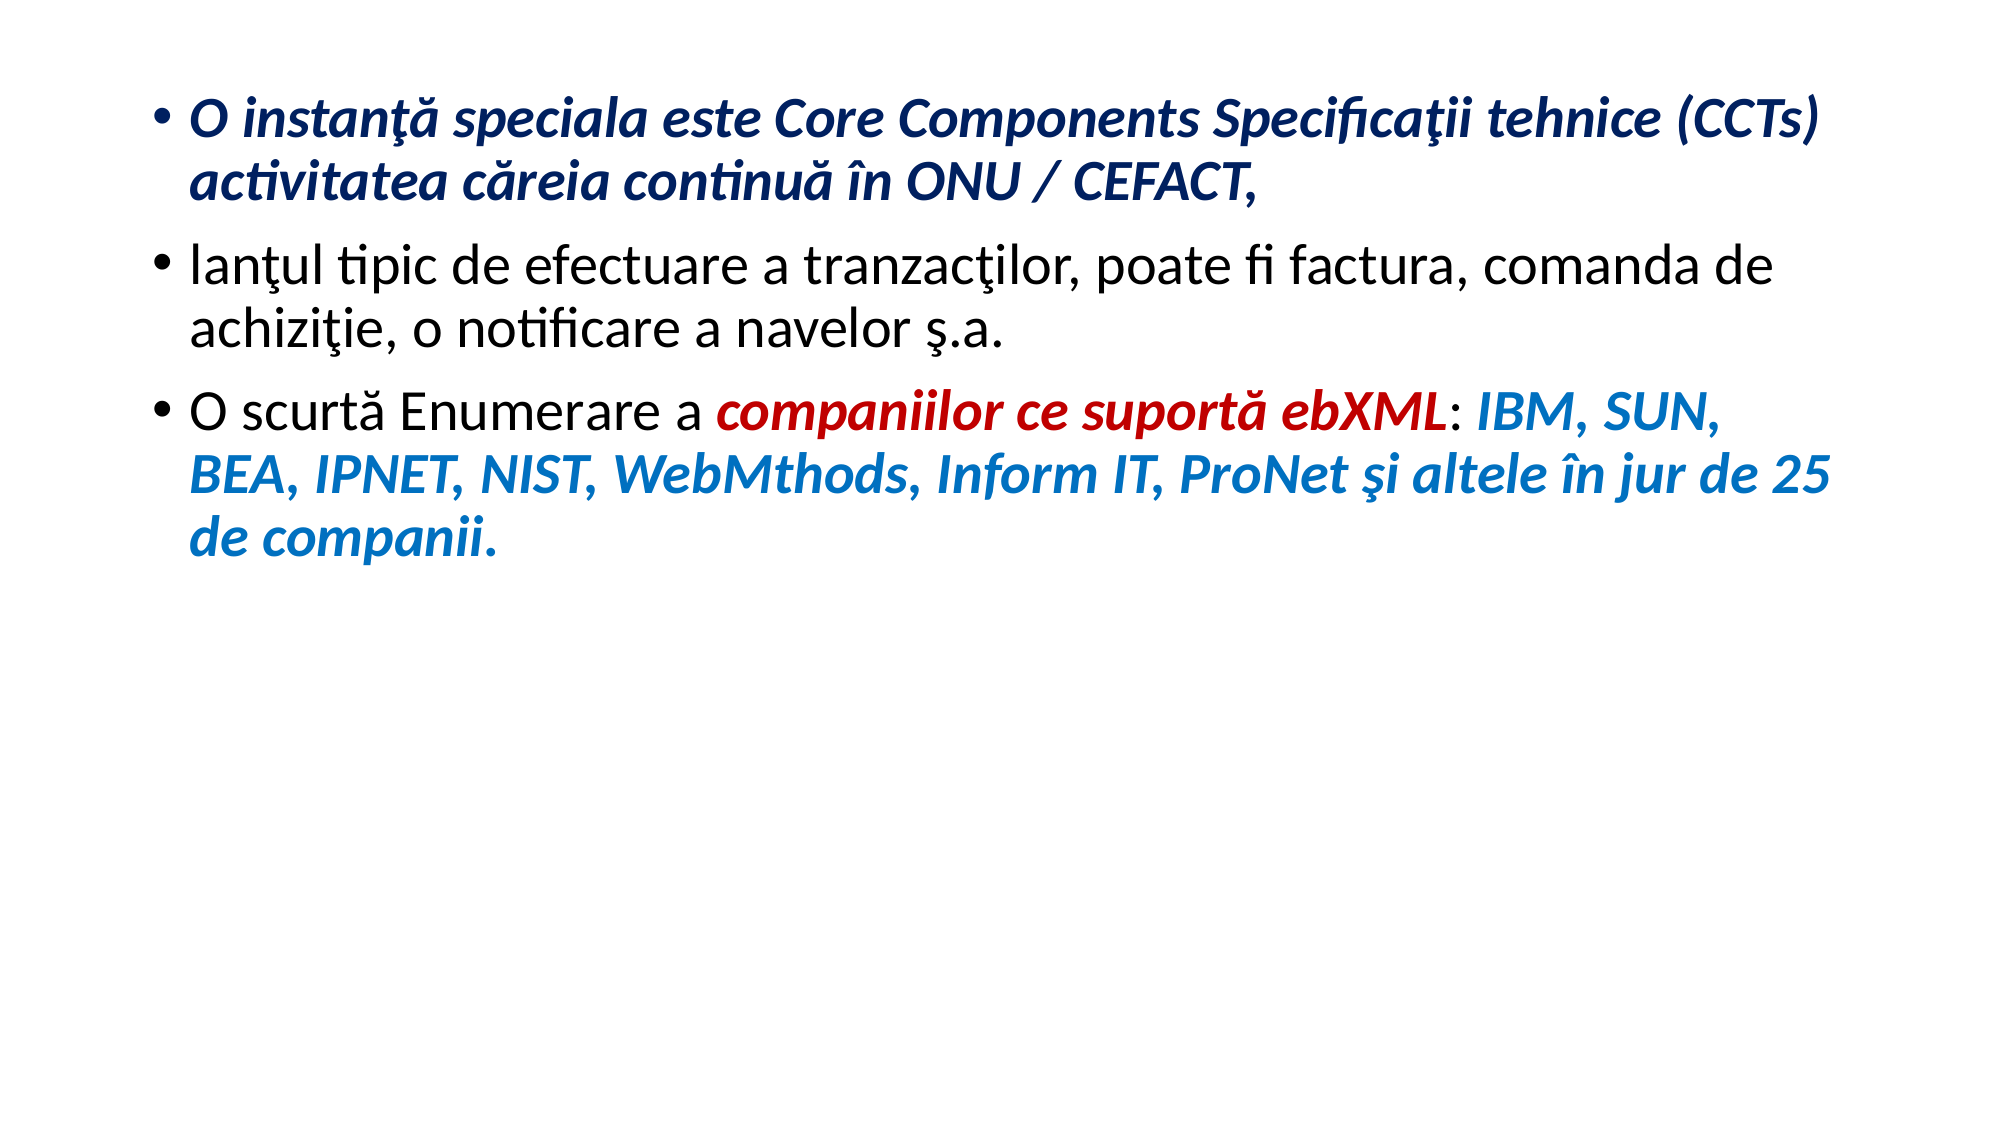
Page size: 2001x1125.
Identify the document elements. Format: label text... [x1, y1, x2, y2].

list O instanţă speciala este Core Components Specificaţii tehnice (CCTs) activitatea căreia continuă în ONU / CEFACT, lanţul tipic de efectuare a tranzacţilor, poate fi factura, comanda de achiziţie, o notificare a navelor ş.a. O scurtă Enumerare a companiilor ce suportă ebXML: IBM, SUN, BEA, IPNET, NIST, WebMthods, Inform IT, ProNet şi altele în jur de 25 de companii. [137, 79, 1863, 1014]
